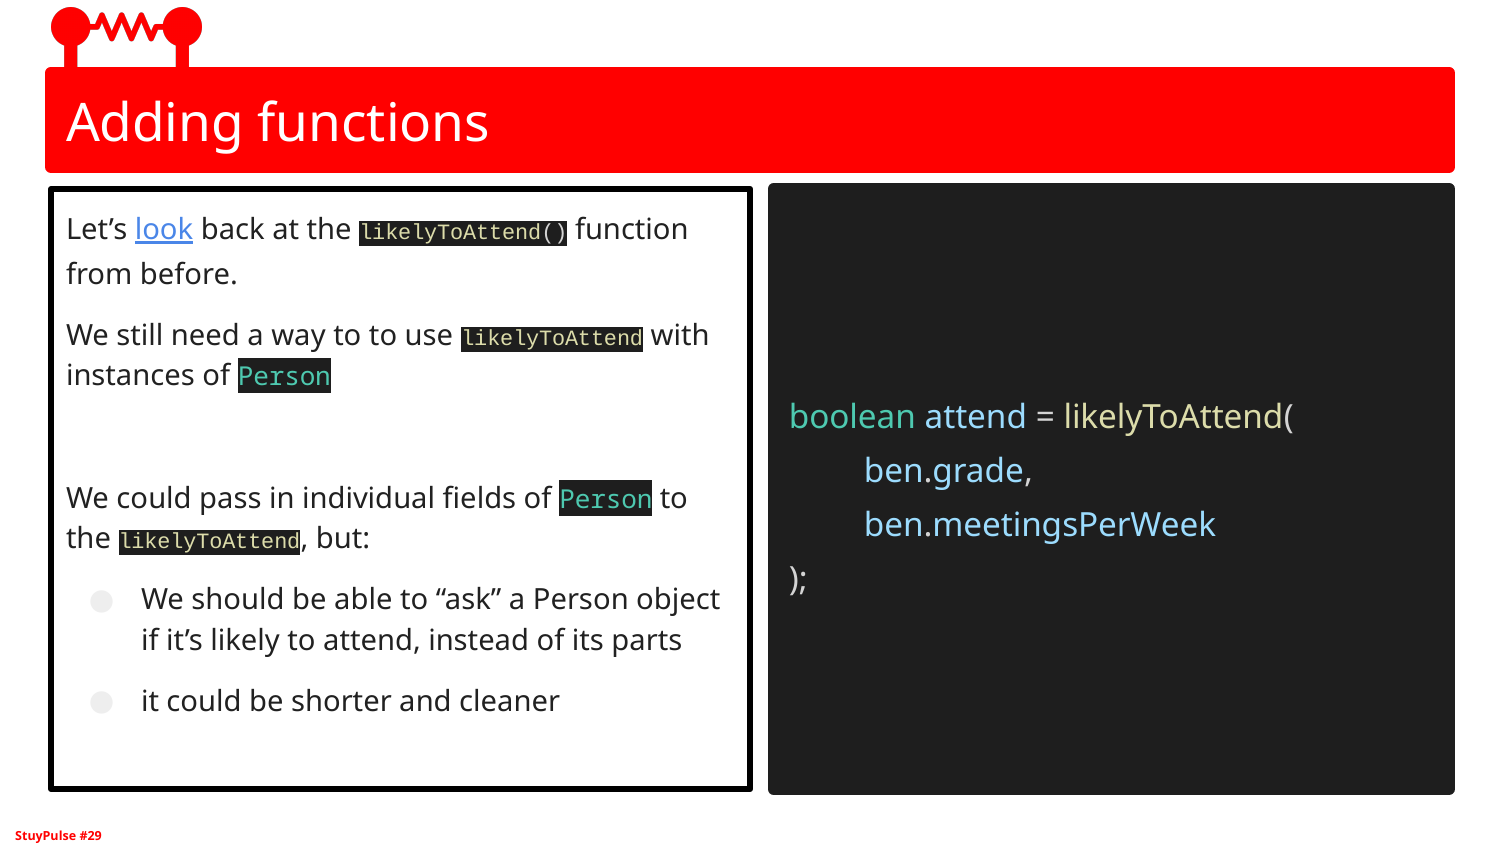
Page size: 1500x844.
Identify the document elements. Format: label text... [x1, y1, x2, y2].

picture [51, 7, 202, 67]
title Adding functions [45, 67, 1455, 173]
list boolean attend = likelyToAttend( ben.grade, ben.meetingsPerWeek ); [768, 183, 1455, 795]
list Let’s look back at the likelyToAttend() function from before. We still need a way to to use likelyToAttend with instances of Person We could pass in individual fields of Person to the likelyToAttend, but: We should be able to “ask” a Person object if it’s likely to attend, instead of its parts it could be shorter and cleaner [48, 186, 753, 792]
